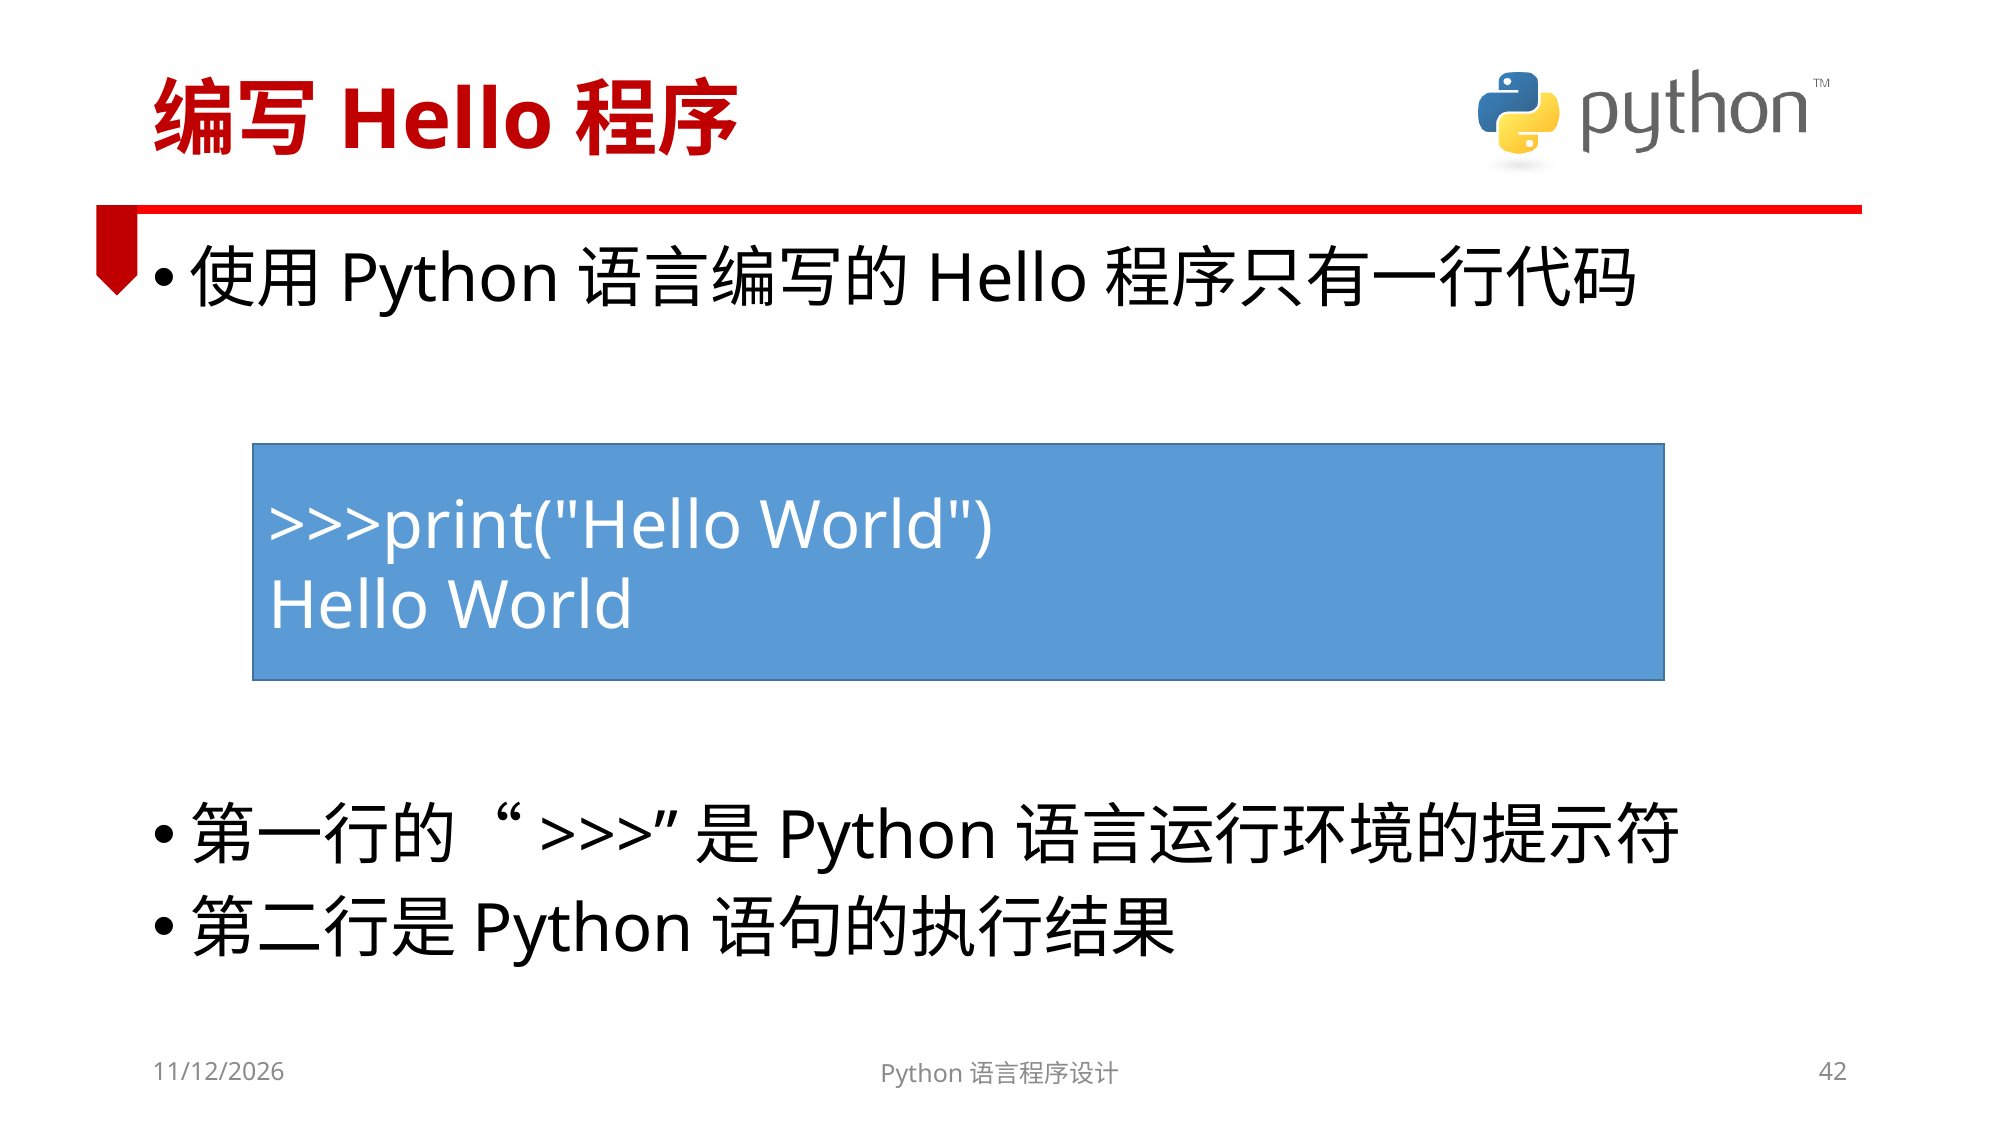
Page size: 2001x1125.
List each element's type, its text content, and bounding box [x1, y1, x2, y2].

title 编写Hello程序 [137, 53, 1436, 191]
footer Python语言程序设计 [662, 1042, 1338, 1103]
text_box >>>print("Hello World") Hello World [252, 443, 1665, 681]
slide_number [137, 1042, 588, 1103]
slide_number 42 [1412, 1042, 1863, 1103]
list 使用Python语言编写的Hello程序只有一行代码 第一行的“>>>”是Python语言运行环境的提示符 第二行是Python语句的执行结果 [137, 236, 1863, 1014]
picture [1419, 47, 1863, 197]
